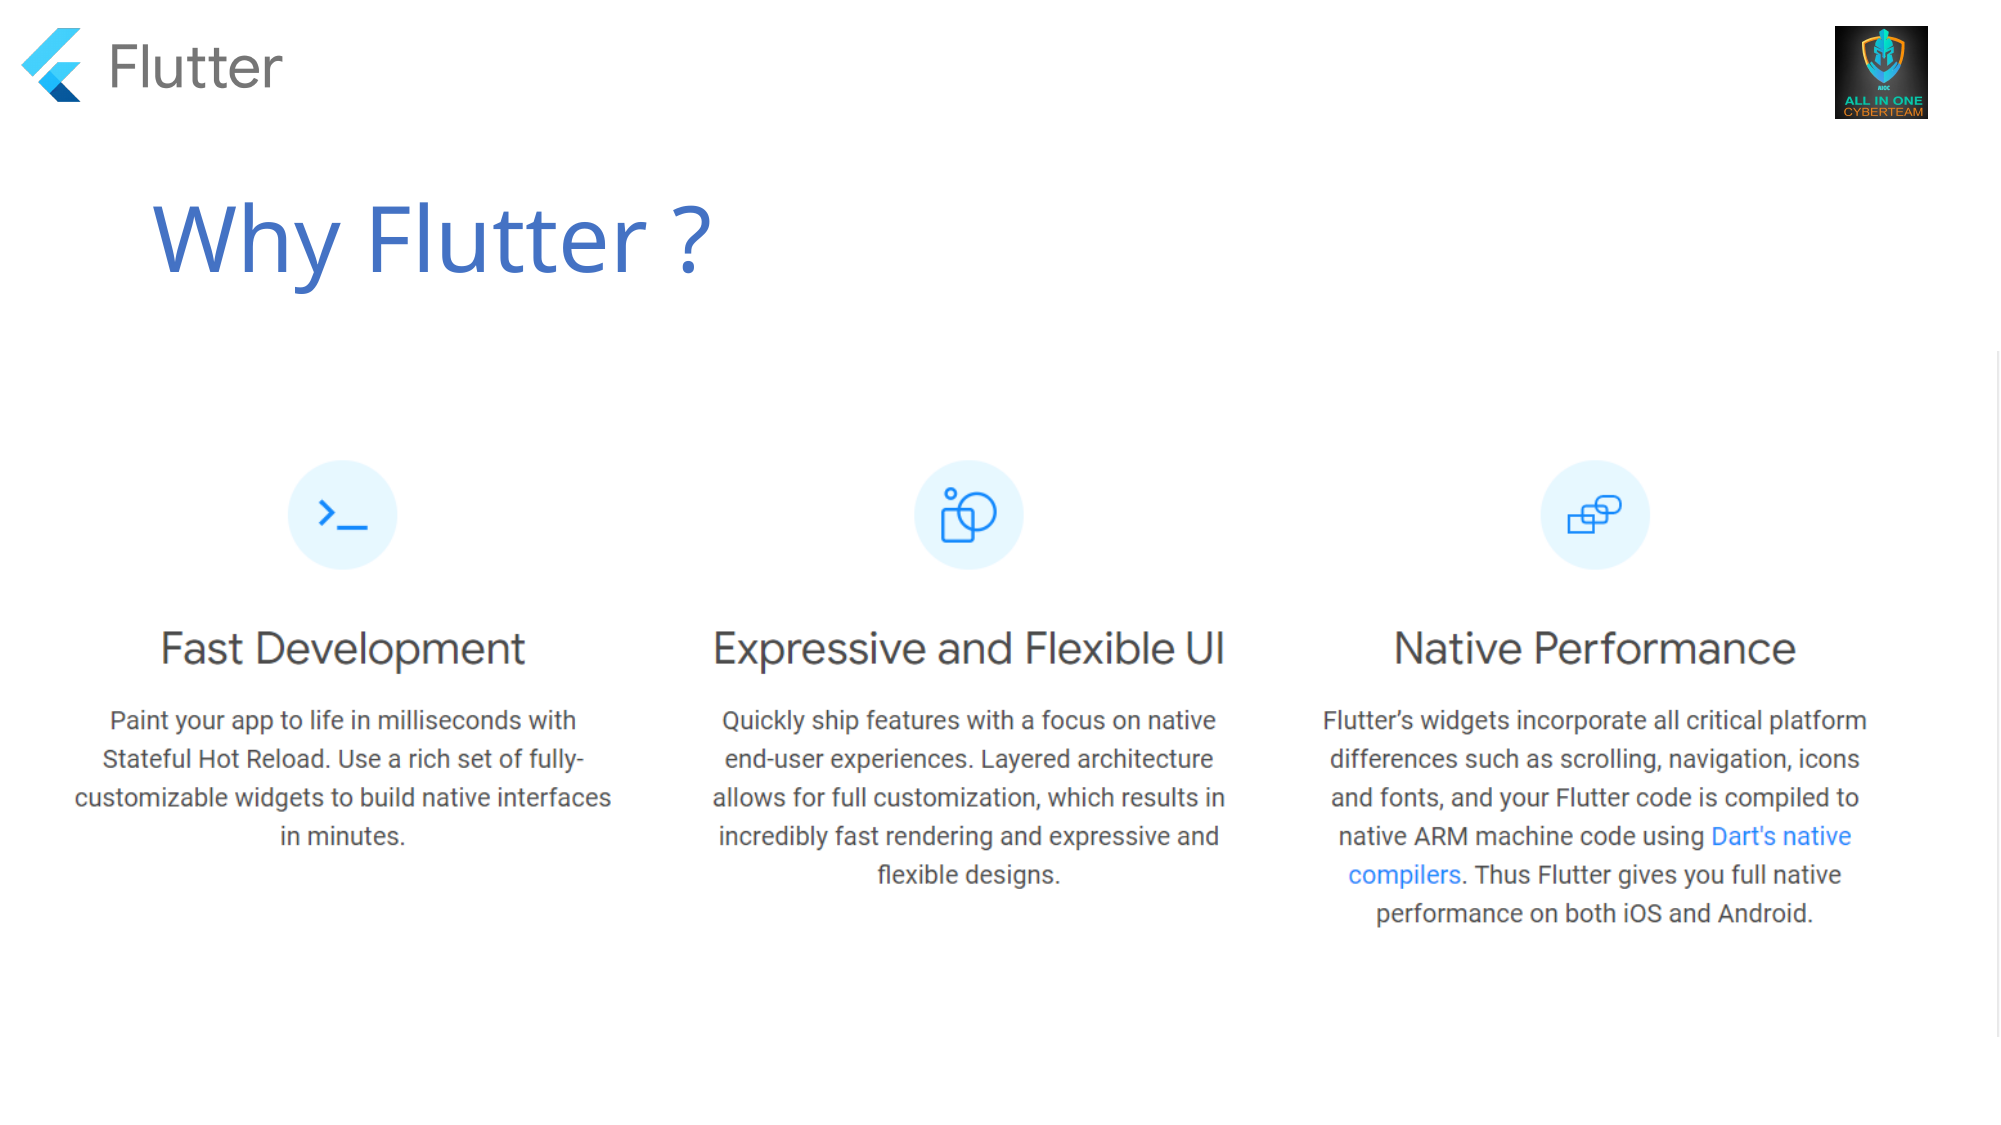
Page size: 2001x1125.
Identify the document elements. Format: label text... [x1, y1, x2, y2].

picture [1835, 26, 1928, 119]
picture [20, 27, 284, 103]
title Why Flutter ? [137, 133, 1863, 351]
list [0, 351, 2000, 1037]
